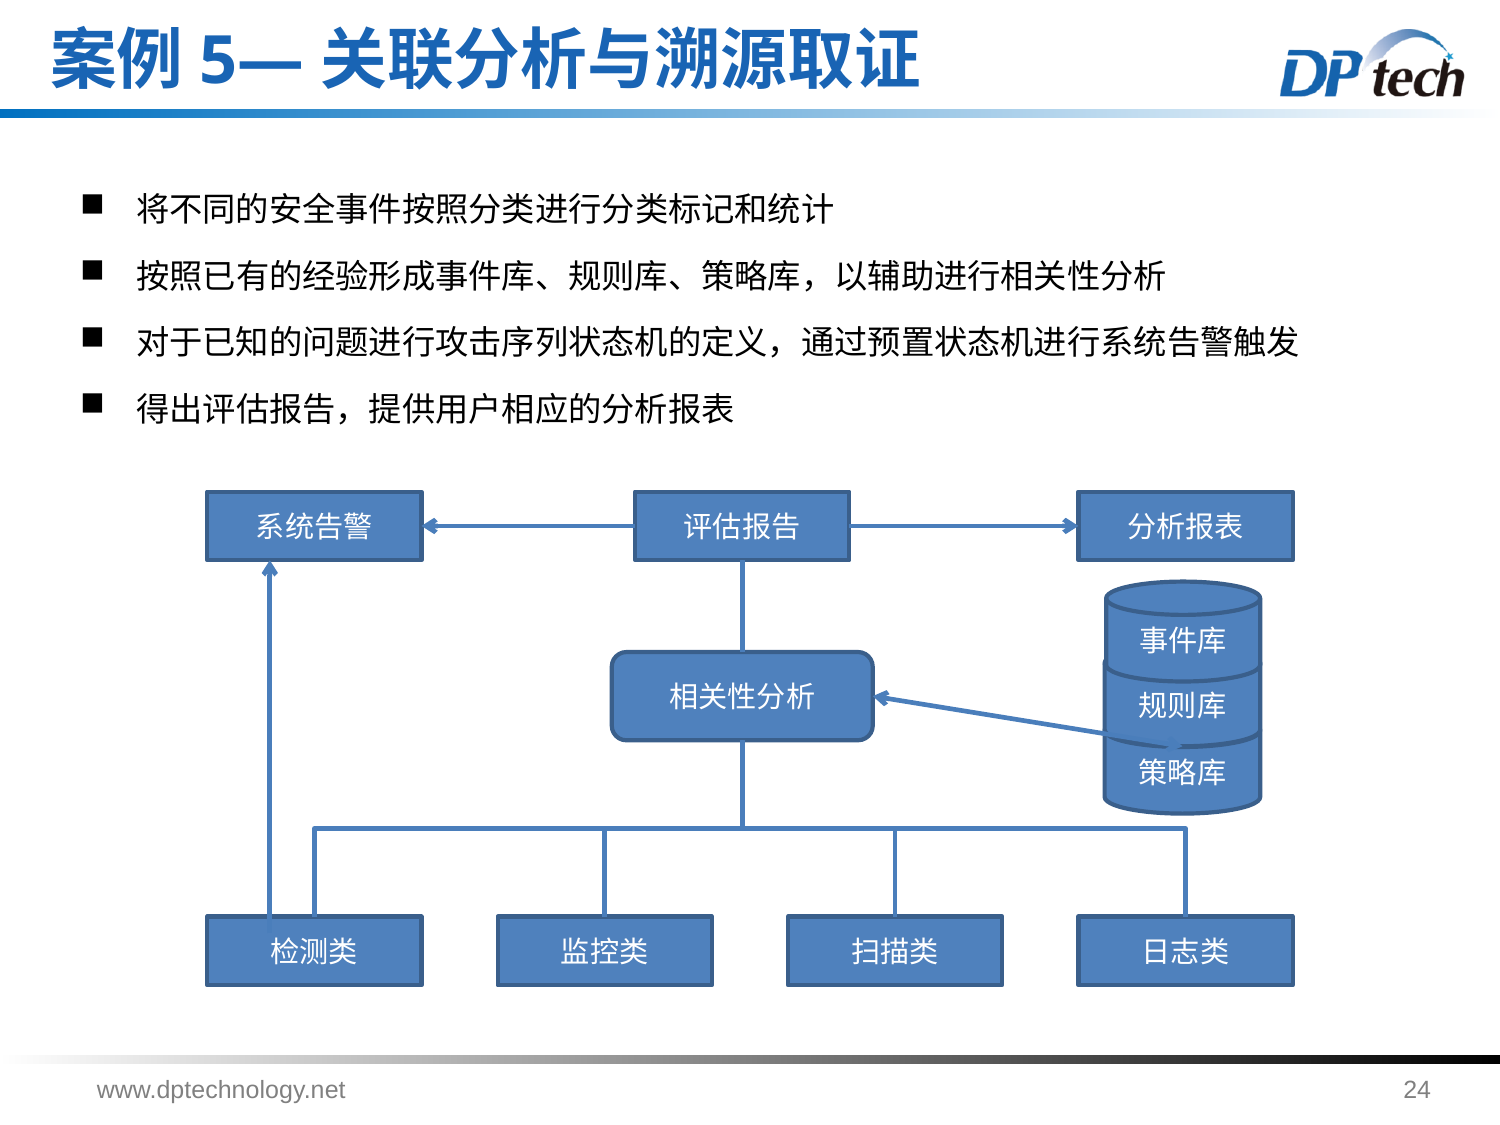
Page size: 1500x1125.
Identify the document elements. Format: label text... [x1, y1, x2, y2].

picture [1277, 29, 1465, 97]
text_box 案例5—关联分析与溯源取证 [35, 23, 1270, 90]
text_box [206, 491, 1293, 986]
text_box 将不同的安全事件按照分类进行分类标记和统计 按照已有的经验形成事件库、规则库、策略库，以辅助进行相关性分析 对于已知的问题进行攻击序列状态机的定义，通过预置状态机进行系统告警触发 得出评估报告，提供用户相应的分析报表 [64, 160, 1447, 436]
